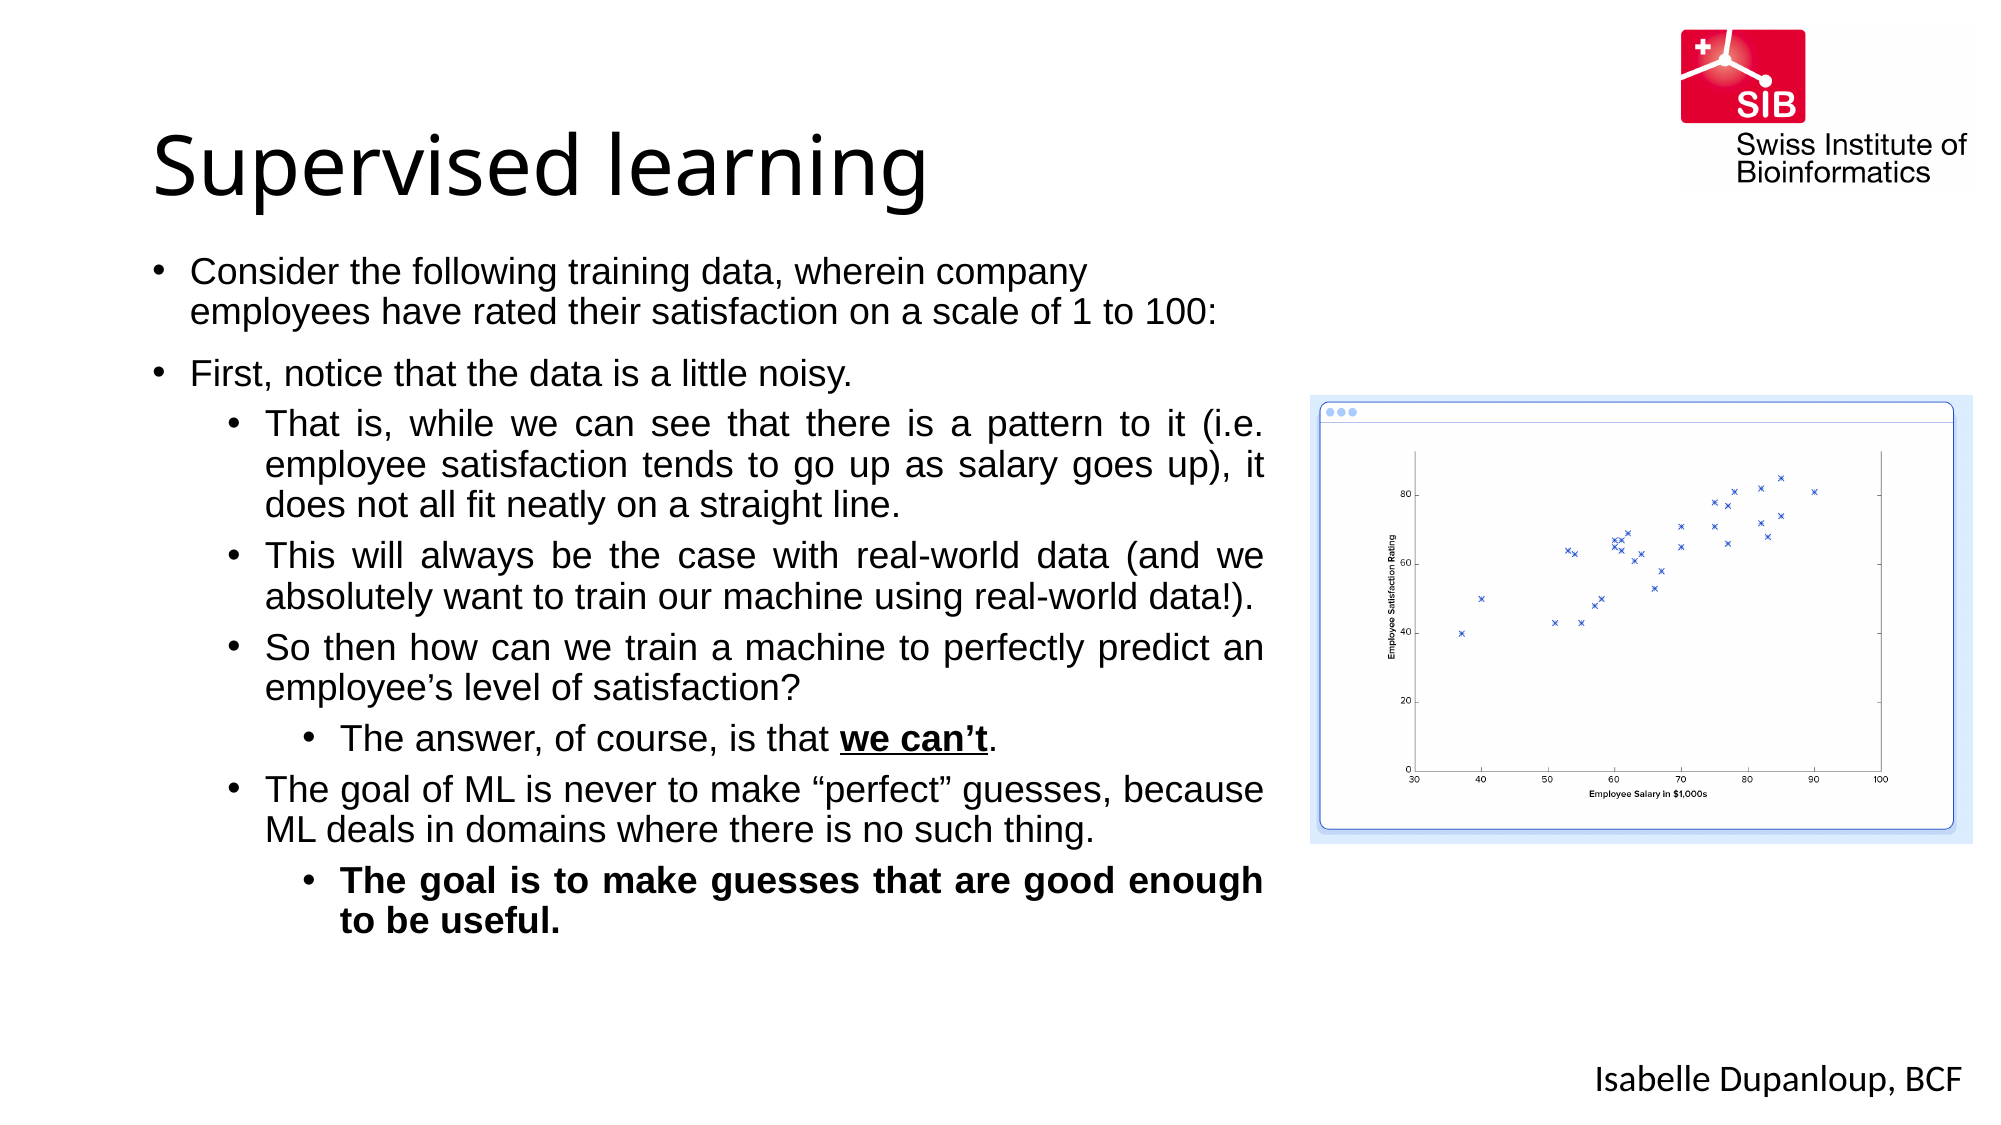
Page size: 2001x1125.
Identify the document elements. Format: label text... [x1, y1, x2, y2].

text_box Supervised learning [137, 59, 1863, 278]
text_box Isabelle Dupanloup, BCF [1557, 1046, 2000, 1107]
picture [1678, 27, 1973, 193]
list Consider the following training data, wherein company employees have rated their satisfaction on a scale of 1 to 100: First, notice that the data is a little noisy. That is, while we can see that there is a pattern to it (i.e. employee satisfaction tends to go up as salary goes up), it does not all fit neatly on a straight line. This will always be the case with real-world data (and we absolutely want to train our machine using real-world data!). So then how can we train a machine to perfectly predict an employee’s level of satisfaction? The answer, of course, is that we can’t. The goal of ML is never to make “perfect” guesses, because ML deals in domains where there is no such thing. The goal is to make guesses that are good enough to be useful. [137, 278, 1280, 1047]
picture [1310, 394, 1973, 844]
